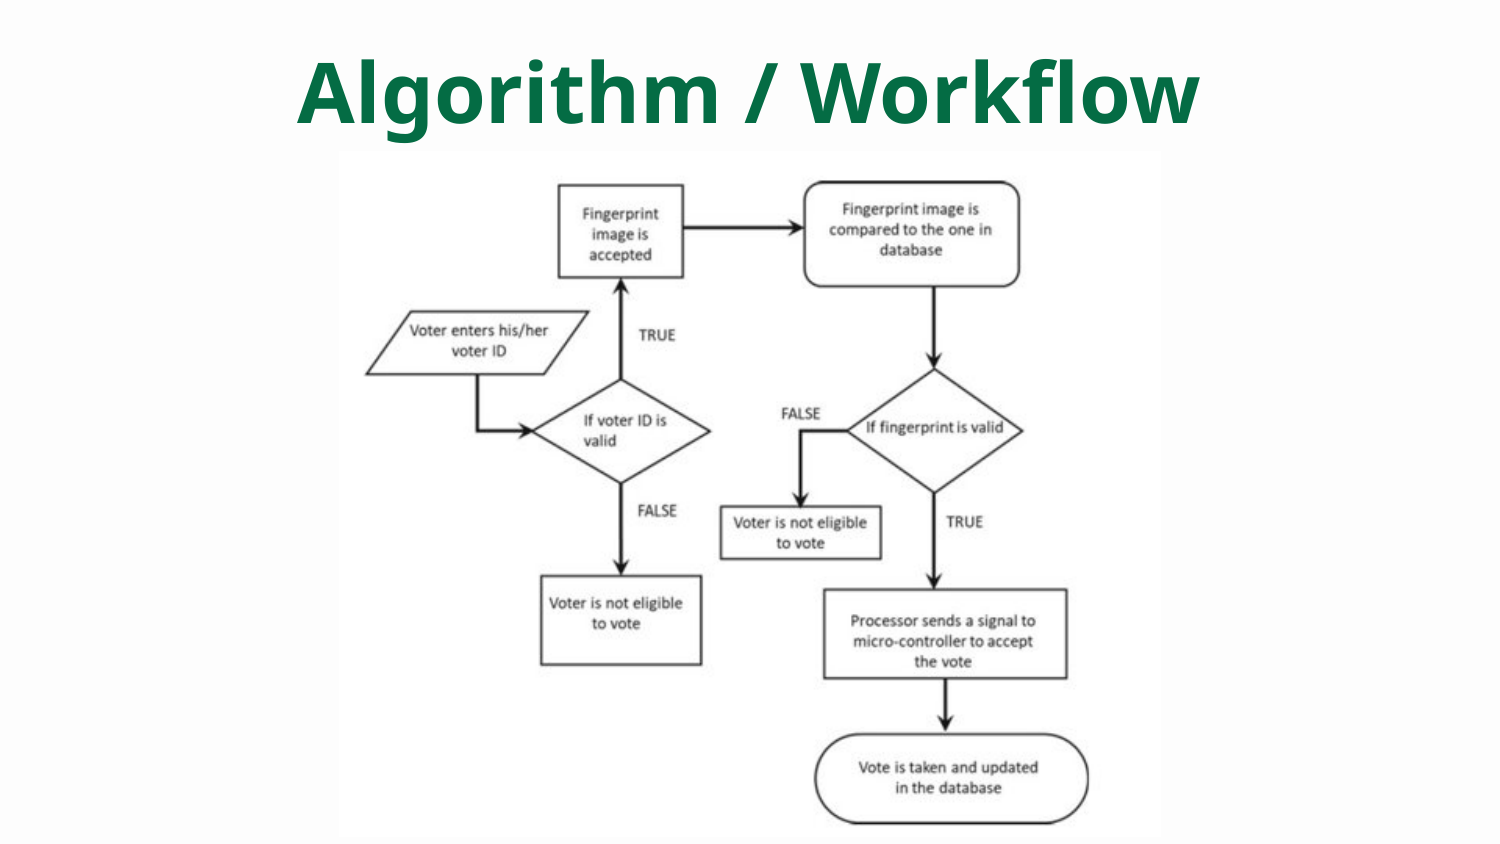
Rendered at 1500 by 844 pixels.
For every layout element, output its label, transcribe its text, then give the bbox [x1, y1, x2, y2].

title Algorithm / Workflow [51, 24, 1449, 152]
picture [338, 151, 1162, 837]
